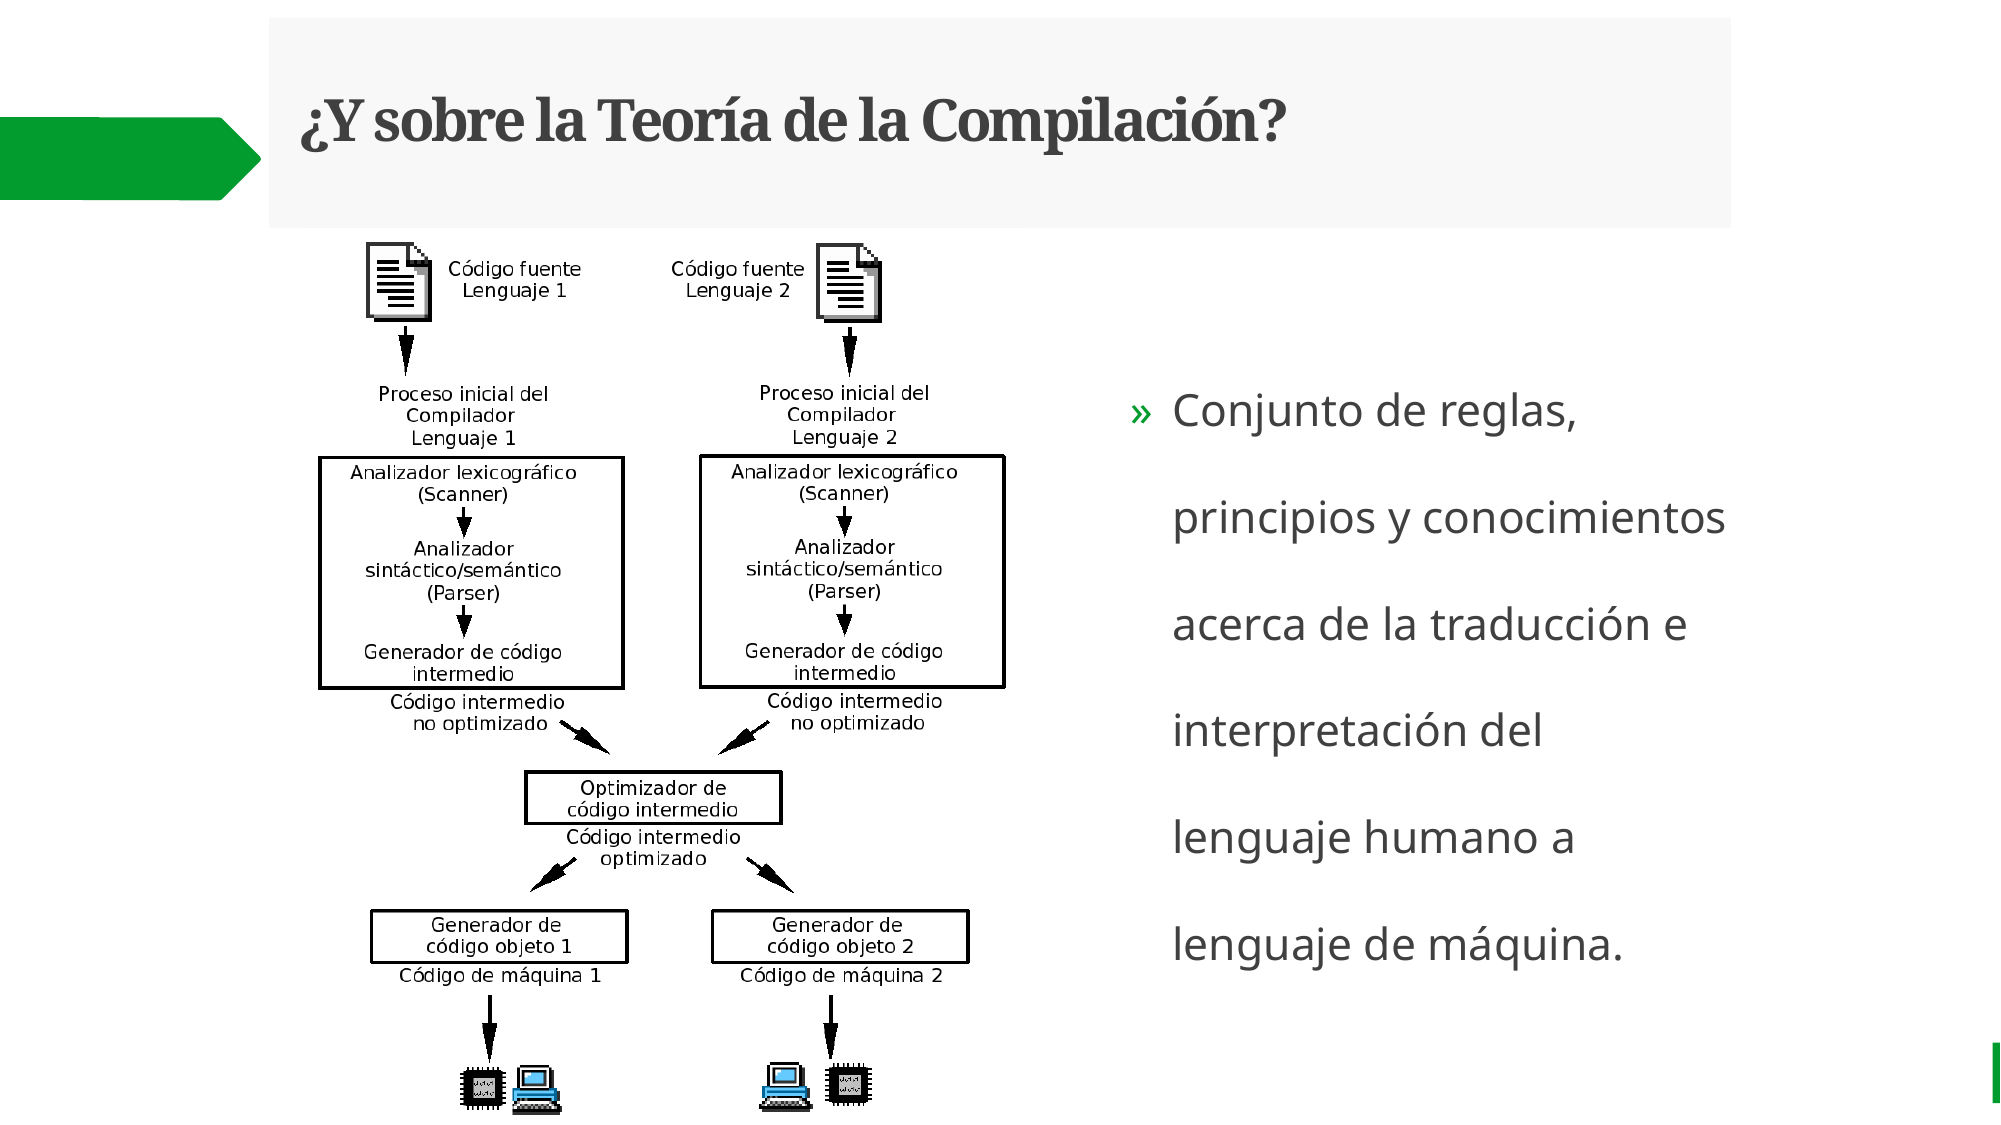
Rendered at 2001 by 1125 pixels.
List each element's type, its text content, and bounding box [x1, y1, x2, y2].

title ¿Y sobre la Teoría de la Compilación? [269, 17, 1731, 229]
picture [307, 228, 1020, 1125]
list Conjunto de reglas, principios y conocimientos acerca de la traducción e interpretación del lenguaje humano a lenguaje de máquina. [1130, 329, 1731, 989]
